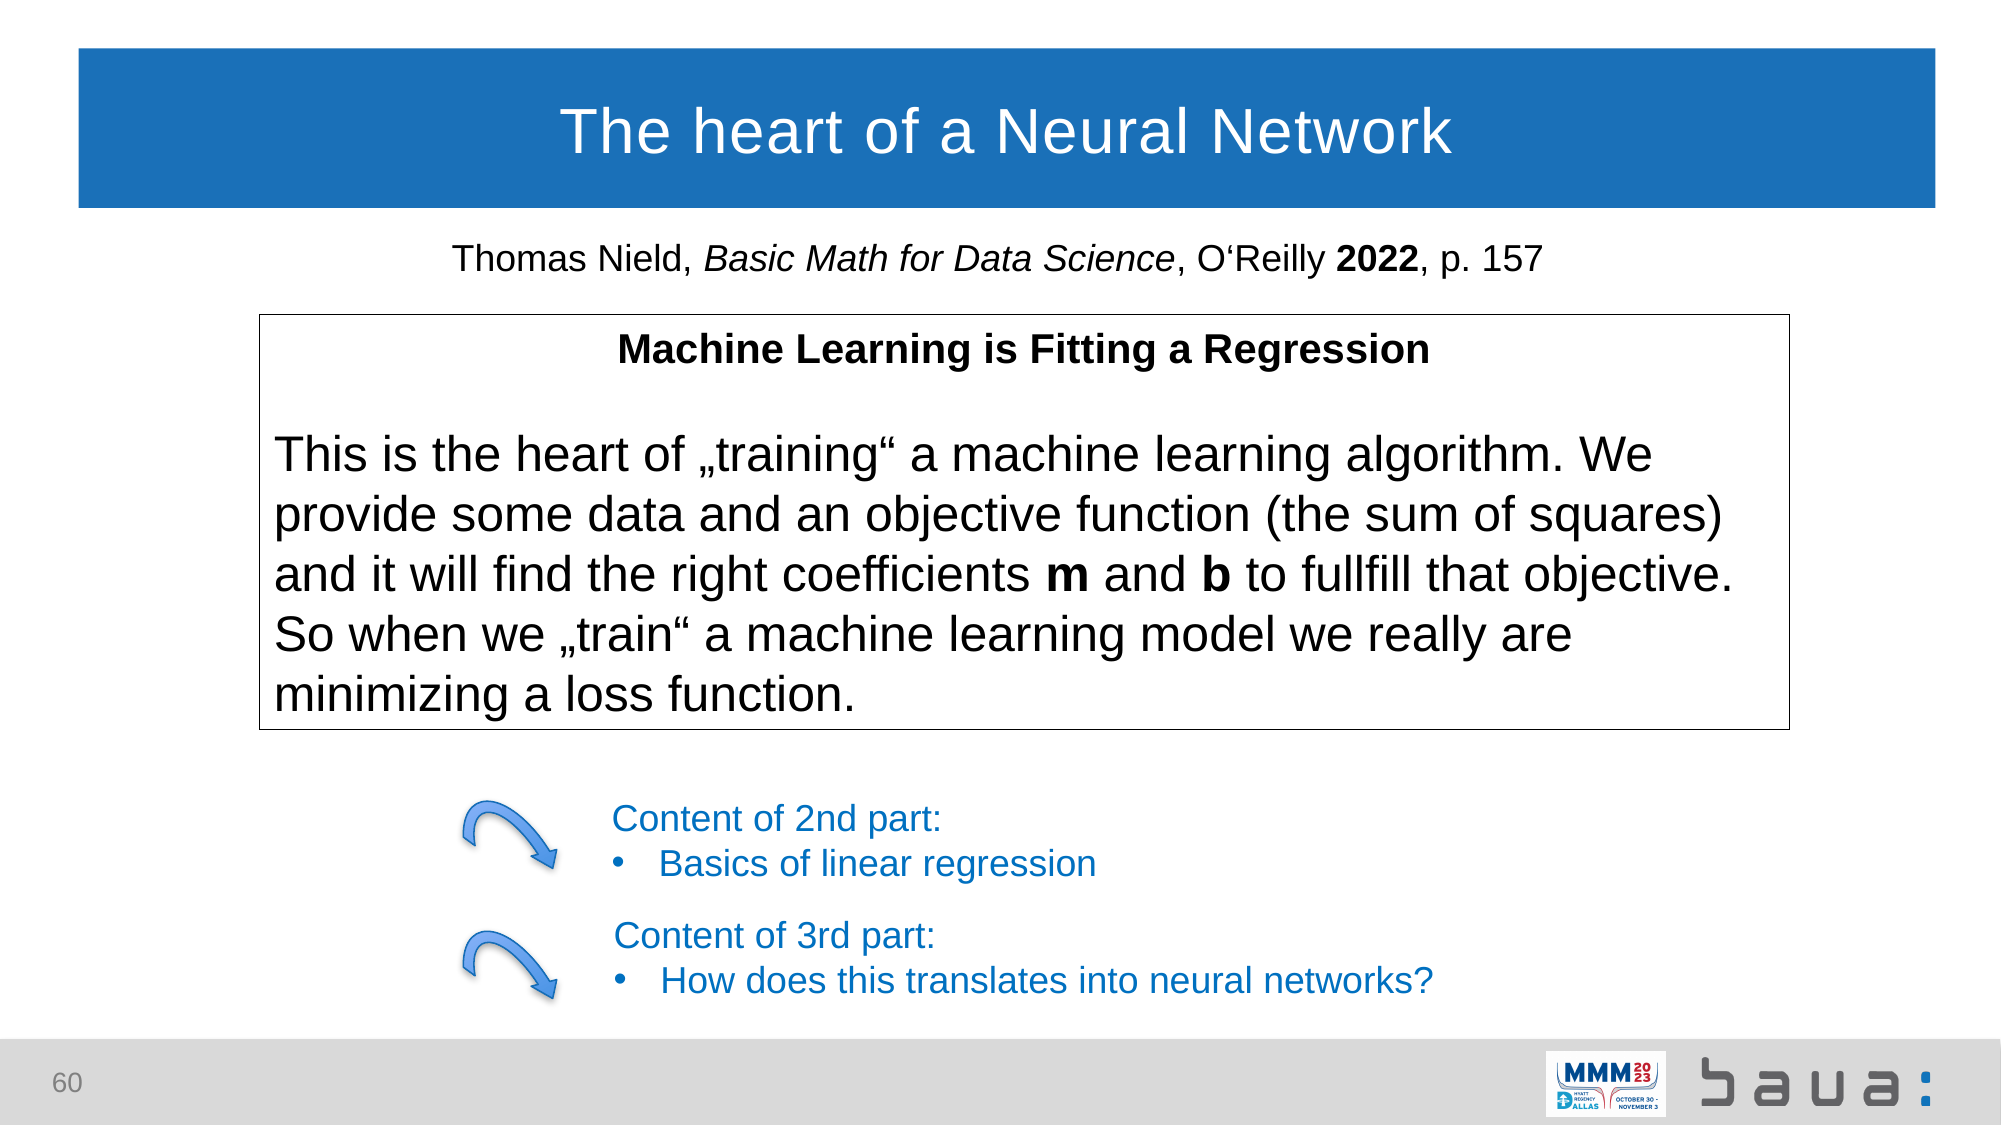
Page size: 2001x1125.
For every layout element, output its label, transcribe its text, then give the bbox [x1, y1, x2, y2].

text_box Machine Learning is Fitting a Regression This is the heart of „training“ a machine learning algorithm. We provide some data and an objective function (the sum of squares) and it will find the right coefficients m and b to fullfill that objective. So when we „train“ a machine learning model we really are minimizing a loss function. [259, 314, 1790, 730]
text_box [469, 785, 1606, 970]
text_box Thomas Nield, Basic Math for Data Science, O‘Reilly 2022, p. 157 [436, 226, 1560, 332]
picture [1545, 1050, 1666, 1117]
slide_number 60 [51, 1051, 141, 1112]
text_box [469, 977, 1455, 1100]
title The heart of a Neural Network [78, 48, 1936, 208]
